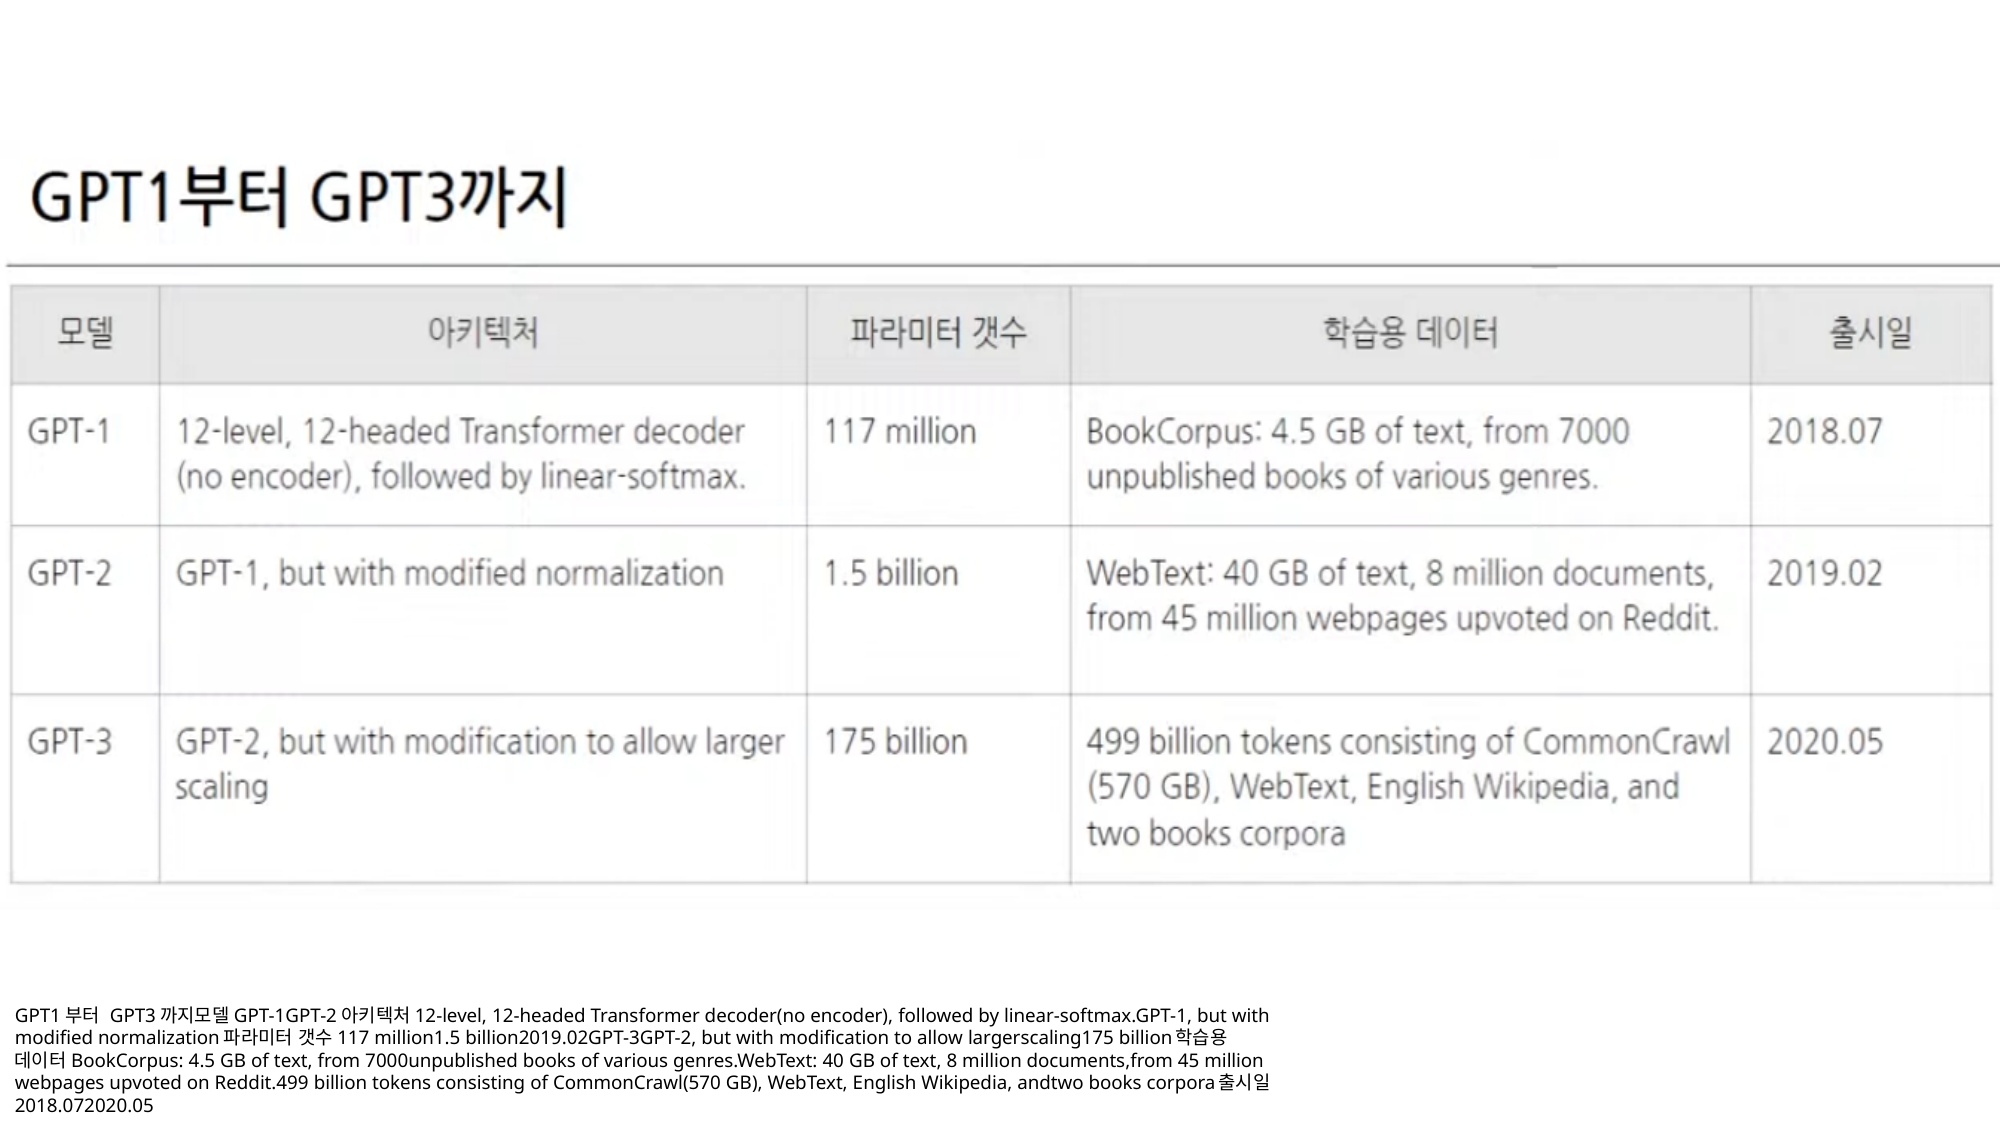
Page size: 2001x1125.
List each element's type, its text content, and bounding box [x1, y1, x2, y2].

text_box GPT1부터 GPT3까지모델GPT-1GPT-2아키텍처12-level, 12-headed Transformer decoder(no encoder), followed by linear-softmax.GPT-1, but with modified normalization파라미터 갯수117 million1.5 billion2019.02GPT-3GPT-2, but with modification to allow largerscaling175 billion학습용 데이터BookCorpus: 4.5 GB of text, from 7000unpublished books of various genres.WebText: 40 GB of text, 8 million documents,from 45 million webpages upvoted on Reddit.499 billion tokens consisting of CommonCrawl(570 GB), WebText, English Wikipedia, andtwo books corpora출시일2018.072020.05 [0, 996, 1288, 1124]
picture [0, 140, 2000, 910]
